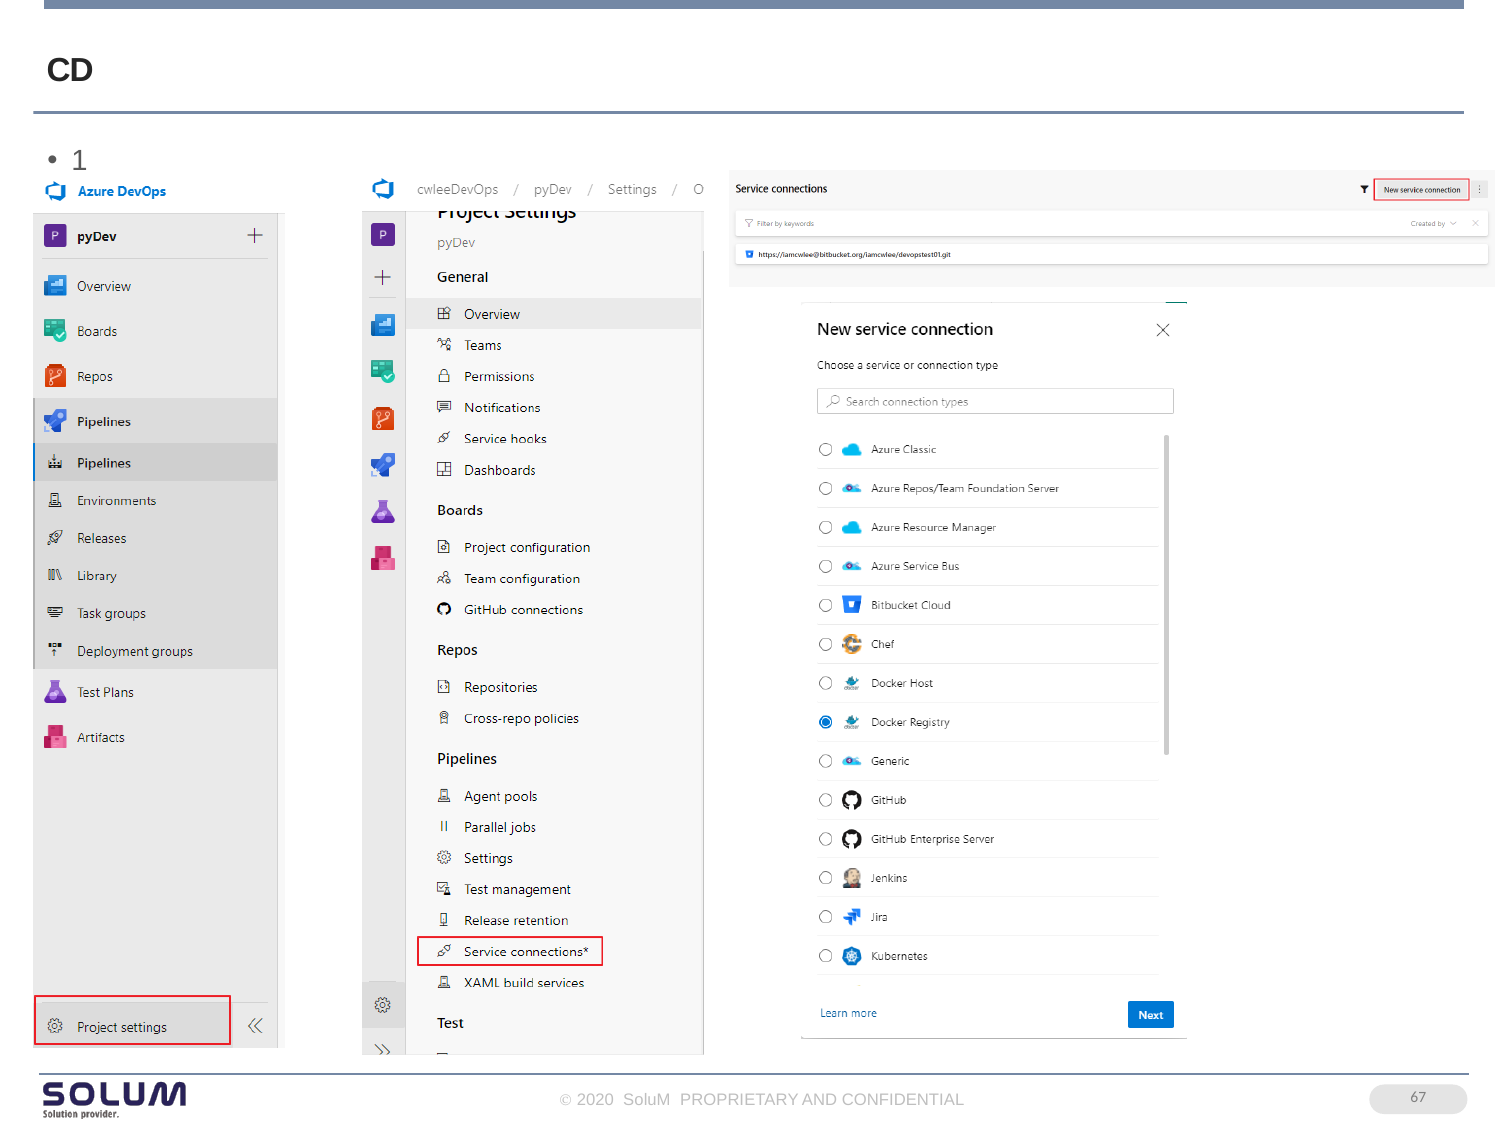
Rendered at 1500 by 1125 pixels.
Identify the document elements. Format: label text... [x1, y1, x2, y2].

picture [33, 170, 285, 1049]
title CD [46, 28, 1349, 113]
picture [729, 170, 1495, 287]
picture [801, 302, 1187, 1039]
picture [41, 1080, 187, 1119]
picture [362, 170, 704, 1055]
subtitle 1 [33, 137, 1464, 562]
